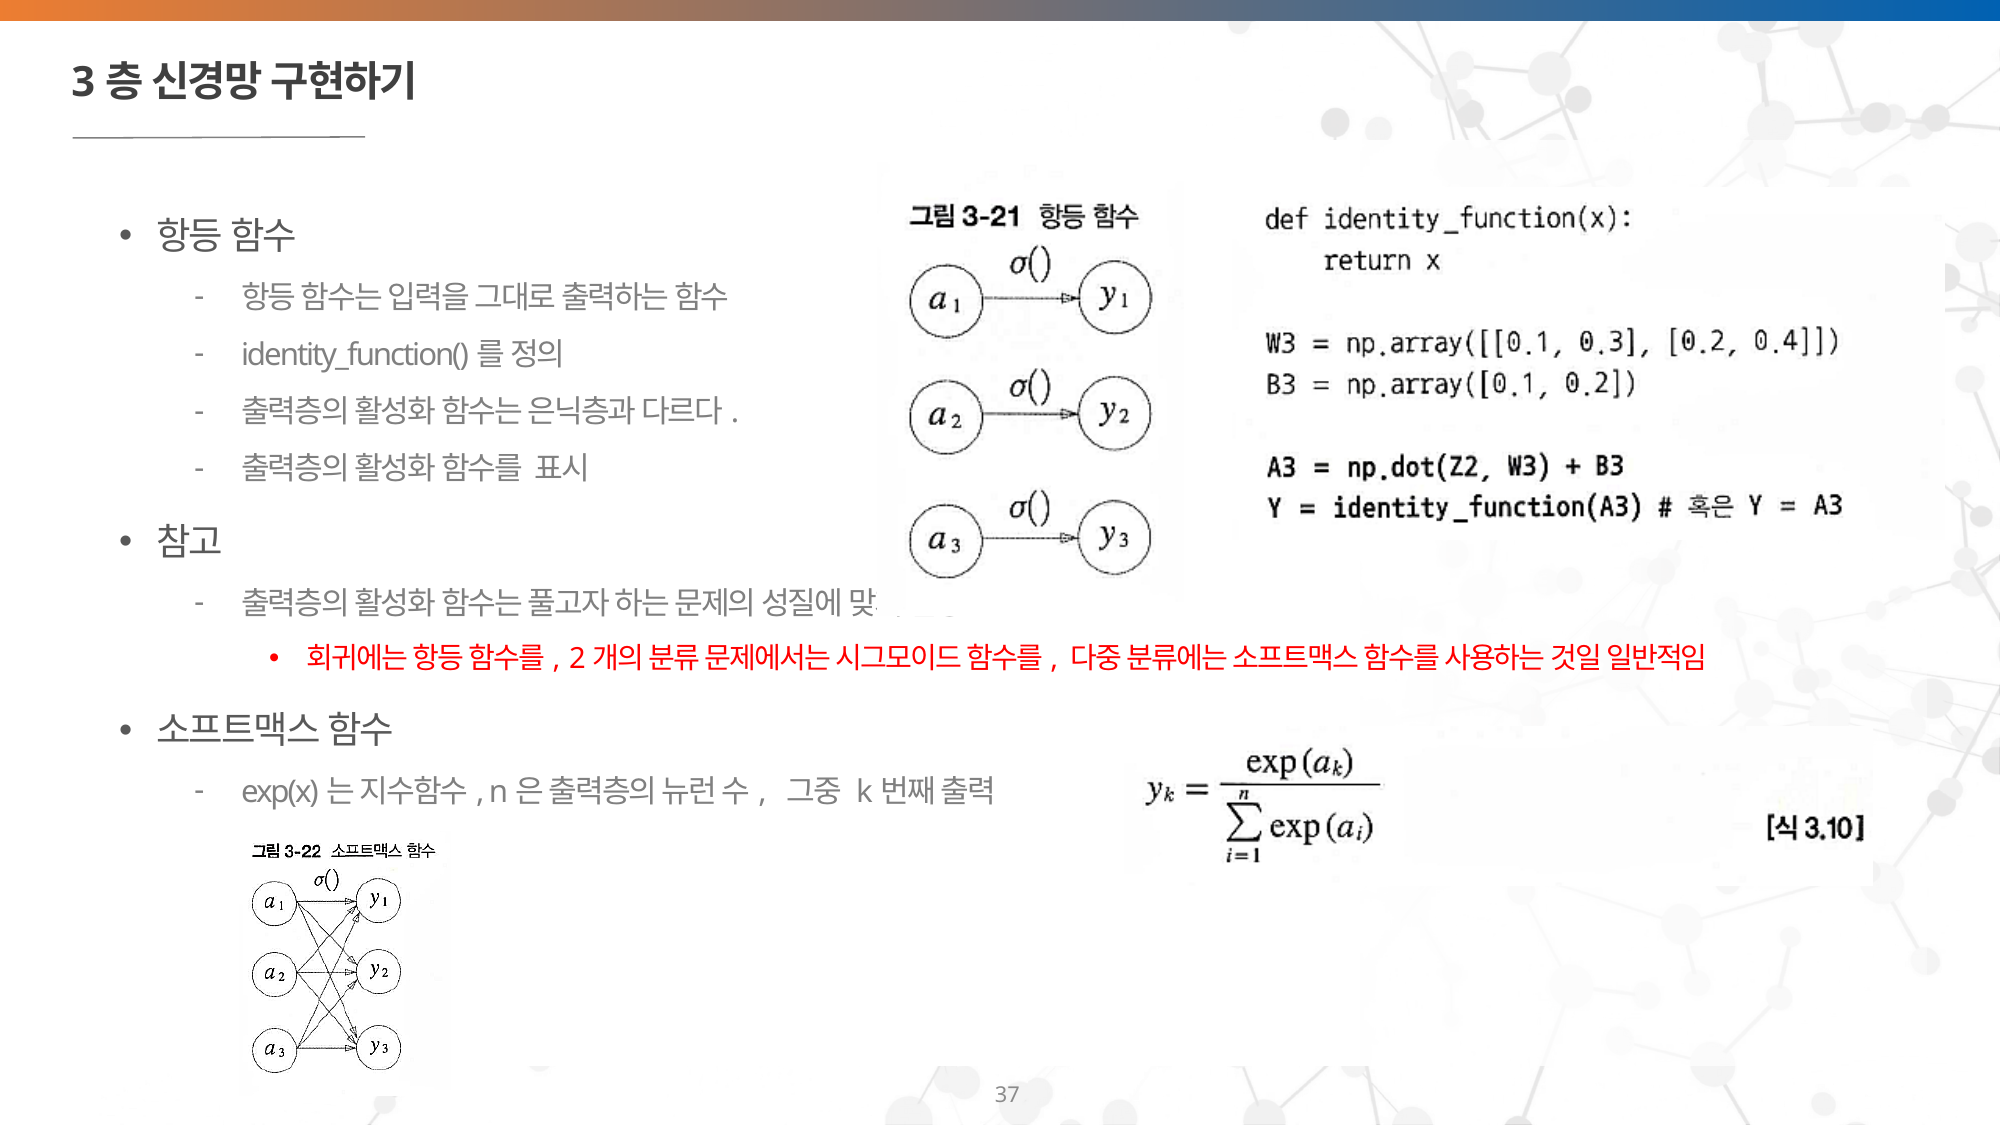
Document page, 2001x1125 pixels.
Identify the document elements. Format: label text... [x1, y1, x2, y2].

title 3층 신경망 구현하기 [56, 49, 1162, 117]
slide_number 37 [782, 1065, 1233, 1125]
picture [239, 831, 451, 1096]
picture [1232, 187, 1945, 540]
picture [877, 162, 1184, 616]
picture [1124, 726, 1873, 886]
